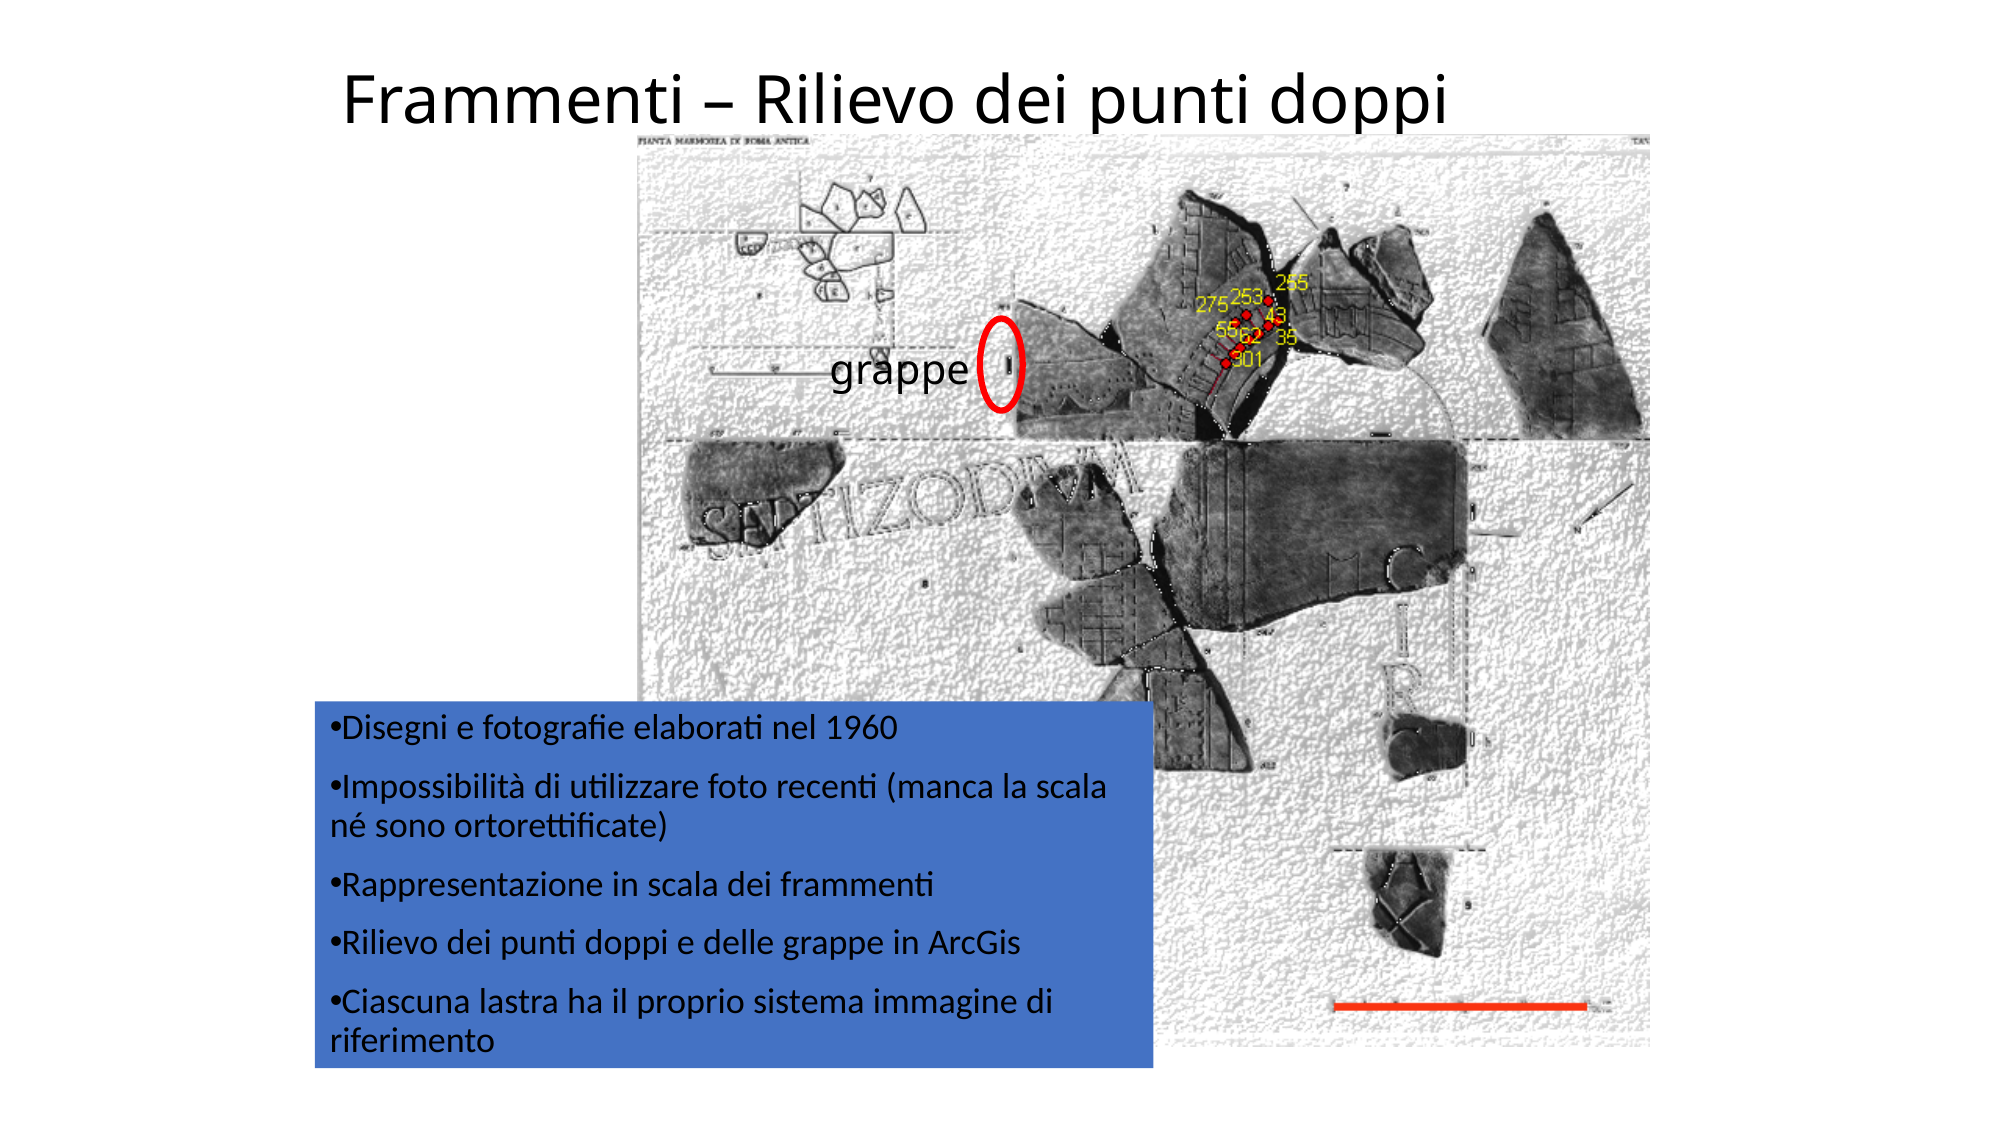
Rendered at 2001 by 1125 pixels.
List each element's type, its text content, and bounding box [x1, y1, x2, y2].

title Frammenti – Rilievo dei punti doppi [326, 54, 1677, 150]
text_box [637, 134, 1650, 1047]
list Disegni e fotografie elaborati nel 1960 Impossibilità di utilizzare foto recenti (manca la scala né sono ortorettificate) Rappresentazione in scala dei frammenti Rilievo dei punti doppi e delle grappe in ArcGis Ciascuna lastra ha il proprio sistema immagine di riferimento [314, 701, 1154, 1069]
